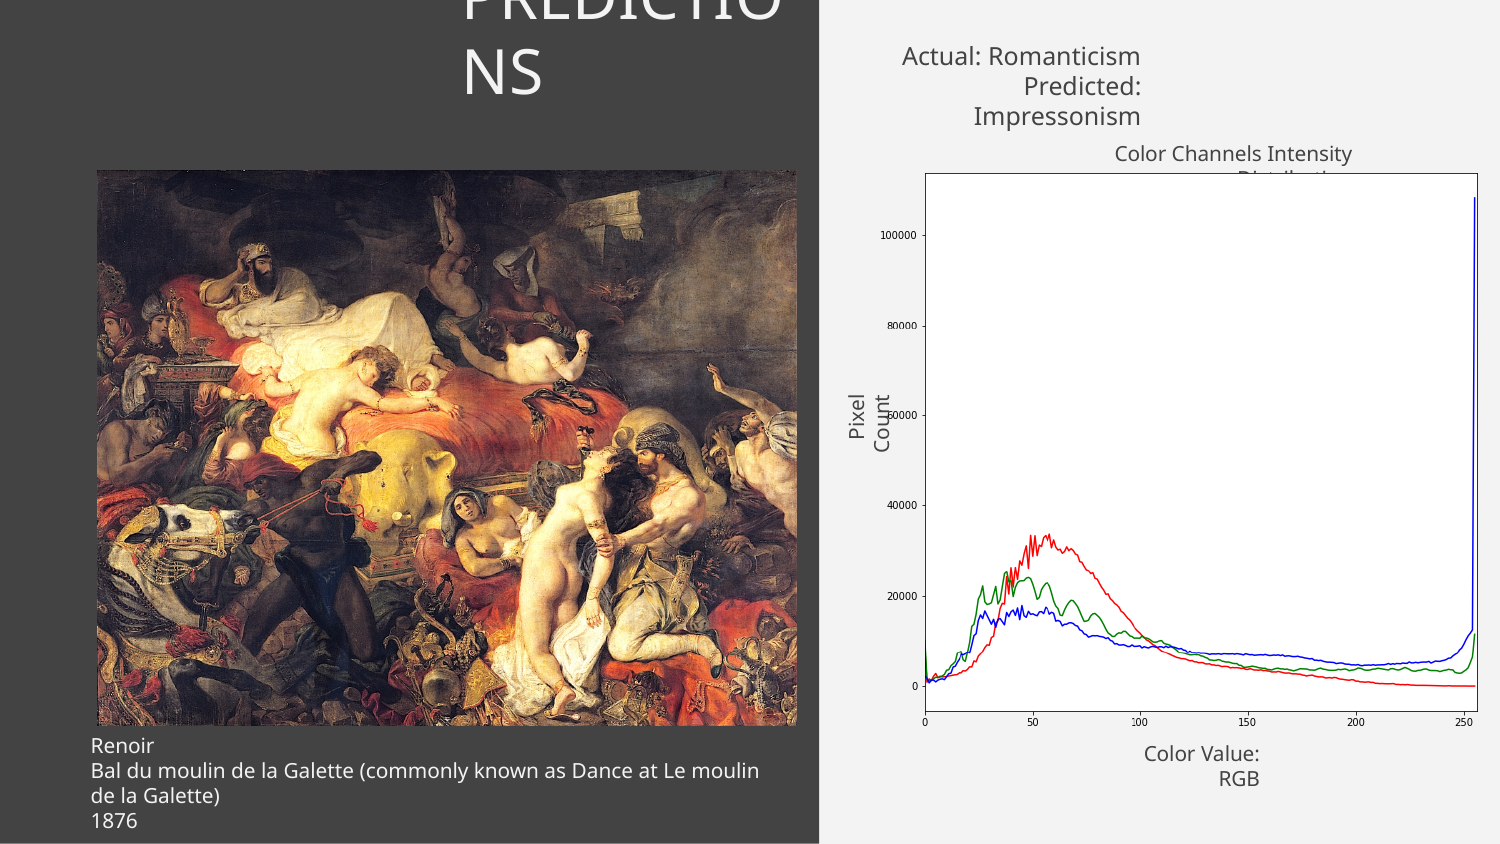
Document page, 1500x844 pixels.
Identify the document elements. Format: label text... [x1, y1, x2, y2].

text_box Renoir Bal du moulin de la Galette (commonly known as Dance at Le moulin de la Galette) 1876 [75, 725, 792, 841]
title PREDICTIONS [446, 37, 811, 122]
picture [96, 170, 797, 727]
text_box Color Channels Intensity Distribution [1032, 125, 1368, 164]
text_box Actual: Romanticism Predicted: Impressonism [873, 45, 1157, 99]
text_box Pixel Count [828, 379, 868, 513]
picture [873, 166, 1483, 735]
text_box Color Value: RGB [1102, 742, 1276, 779]
